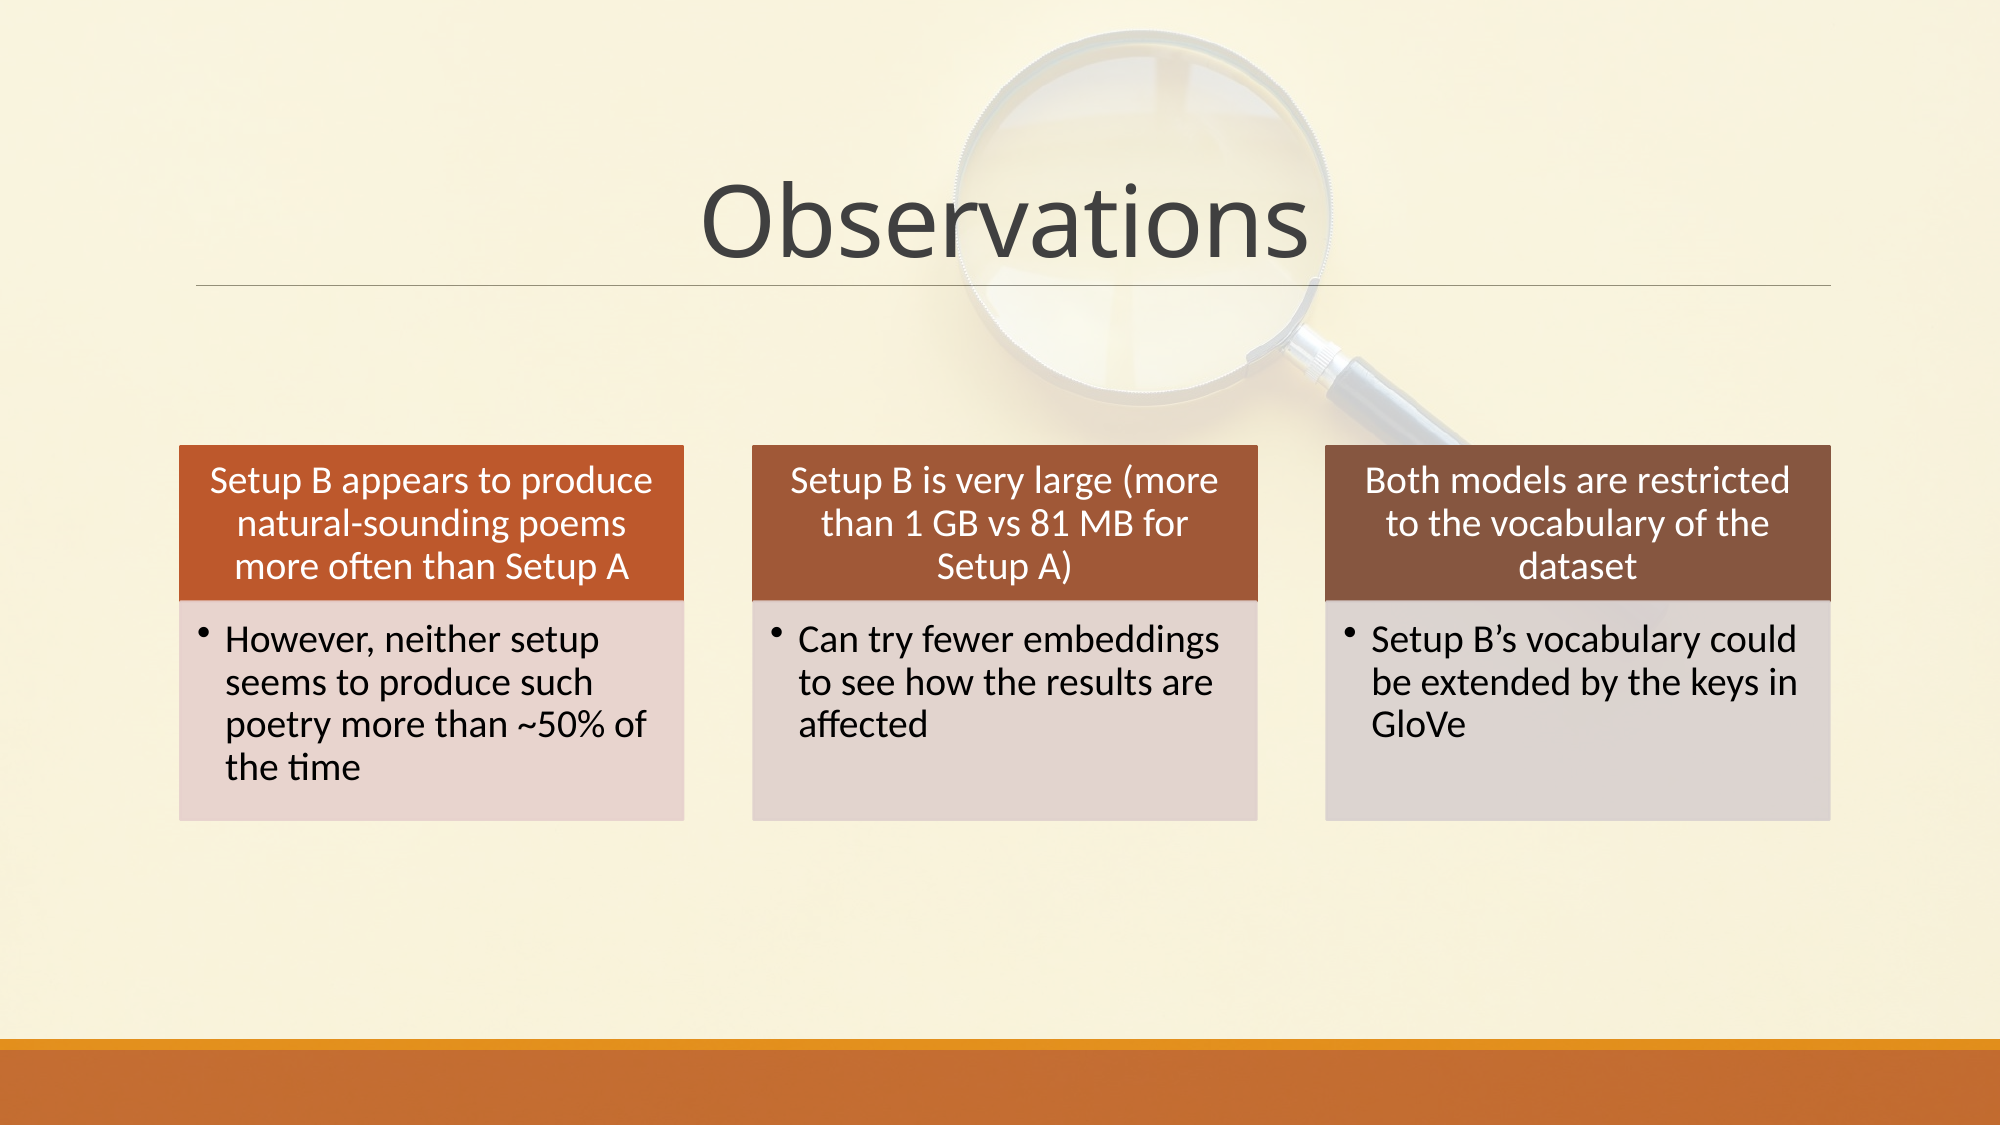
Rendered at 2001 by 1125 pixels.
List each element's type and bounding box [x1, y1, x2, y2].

picture [0, 0, 2000, 1125]
list [179, 302, 1831, 964]
